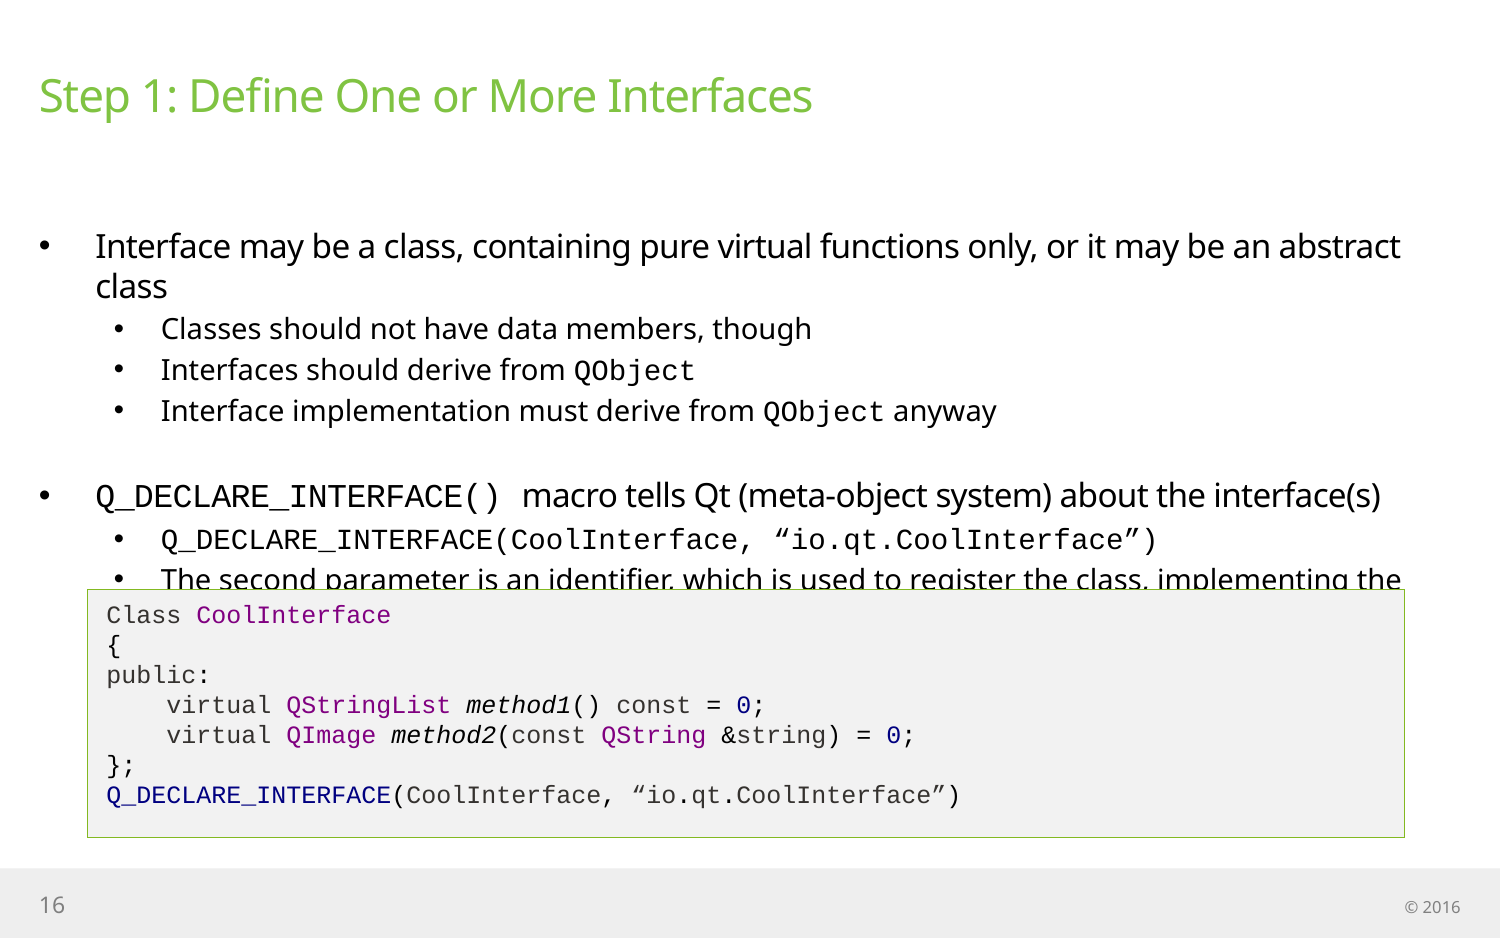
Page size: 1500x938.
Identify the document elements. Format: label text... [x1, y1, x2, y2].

footer © 2016 [1188, 896, 1461, 917]
list Interface may be a class, containing pure virtual functions only, or it may be an abstract class Classes should not have data members, though Interfaces should derive from QObject Interface implementation must derive from QObject anyway Q_DECLARE_INTERFACE() macro tells Qt (meta-object system) about the interface(s) Q_DECLARE_INTERFACE(CoolInterface, “io.qt.CoolInterface”) The second parameter is an identifier, which is used to register the class, implementing the interface [39, 224, 1471, 591]
slide_number 16 [39, 892, 410, 921]
title Step 1: Define One or More Interfaces [39, 66, 1052, 195]
text_box Class CoolInterface { public: virtual QStringList method1() const = 0; virtual QImage method2(const QString &string) = 0; }; Q_DECLARE_INTERFACE(CoolInterface, “io.qt.CoolInterface”) [87, 589, 1405, 838]
